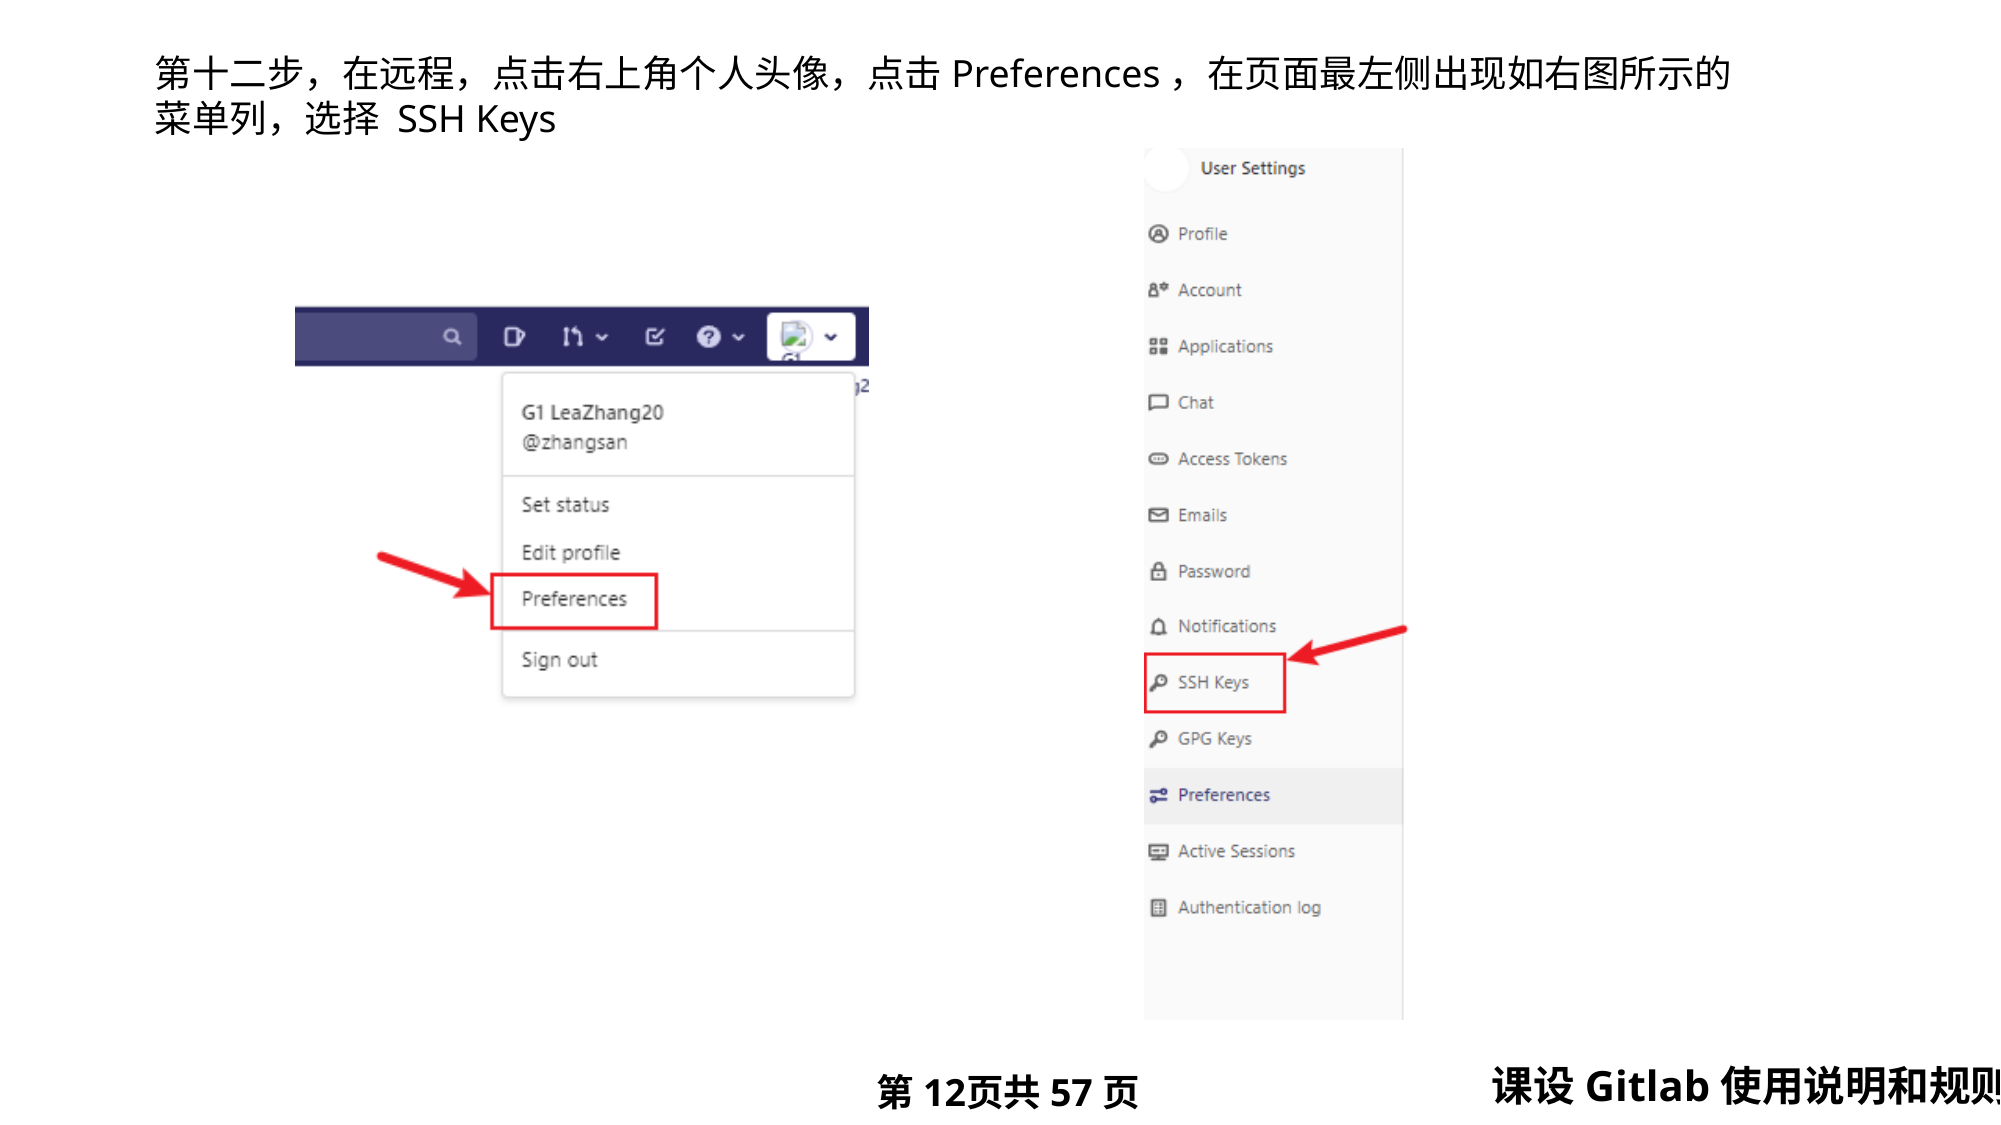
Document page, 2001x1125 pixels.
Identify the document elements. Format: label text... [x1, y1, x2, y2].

text_box 课设Gitlab使用说明和规则 [1476, 1052, 2000, 1117]
picture [295, 302, 869, 765]
text_box 第页共57页 [851, 1060, 1165, 1125]
picture [1144, 148, 1692, 1020]
text_box 第十二步，在远程，点击右上角个人头像，点击Preferences，在页面最左侧出现如右图所示的菜单列，选择 SSH Keys [140, 42, 1752, 147]
